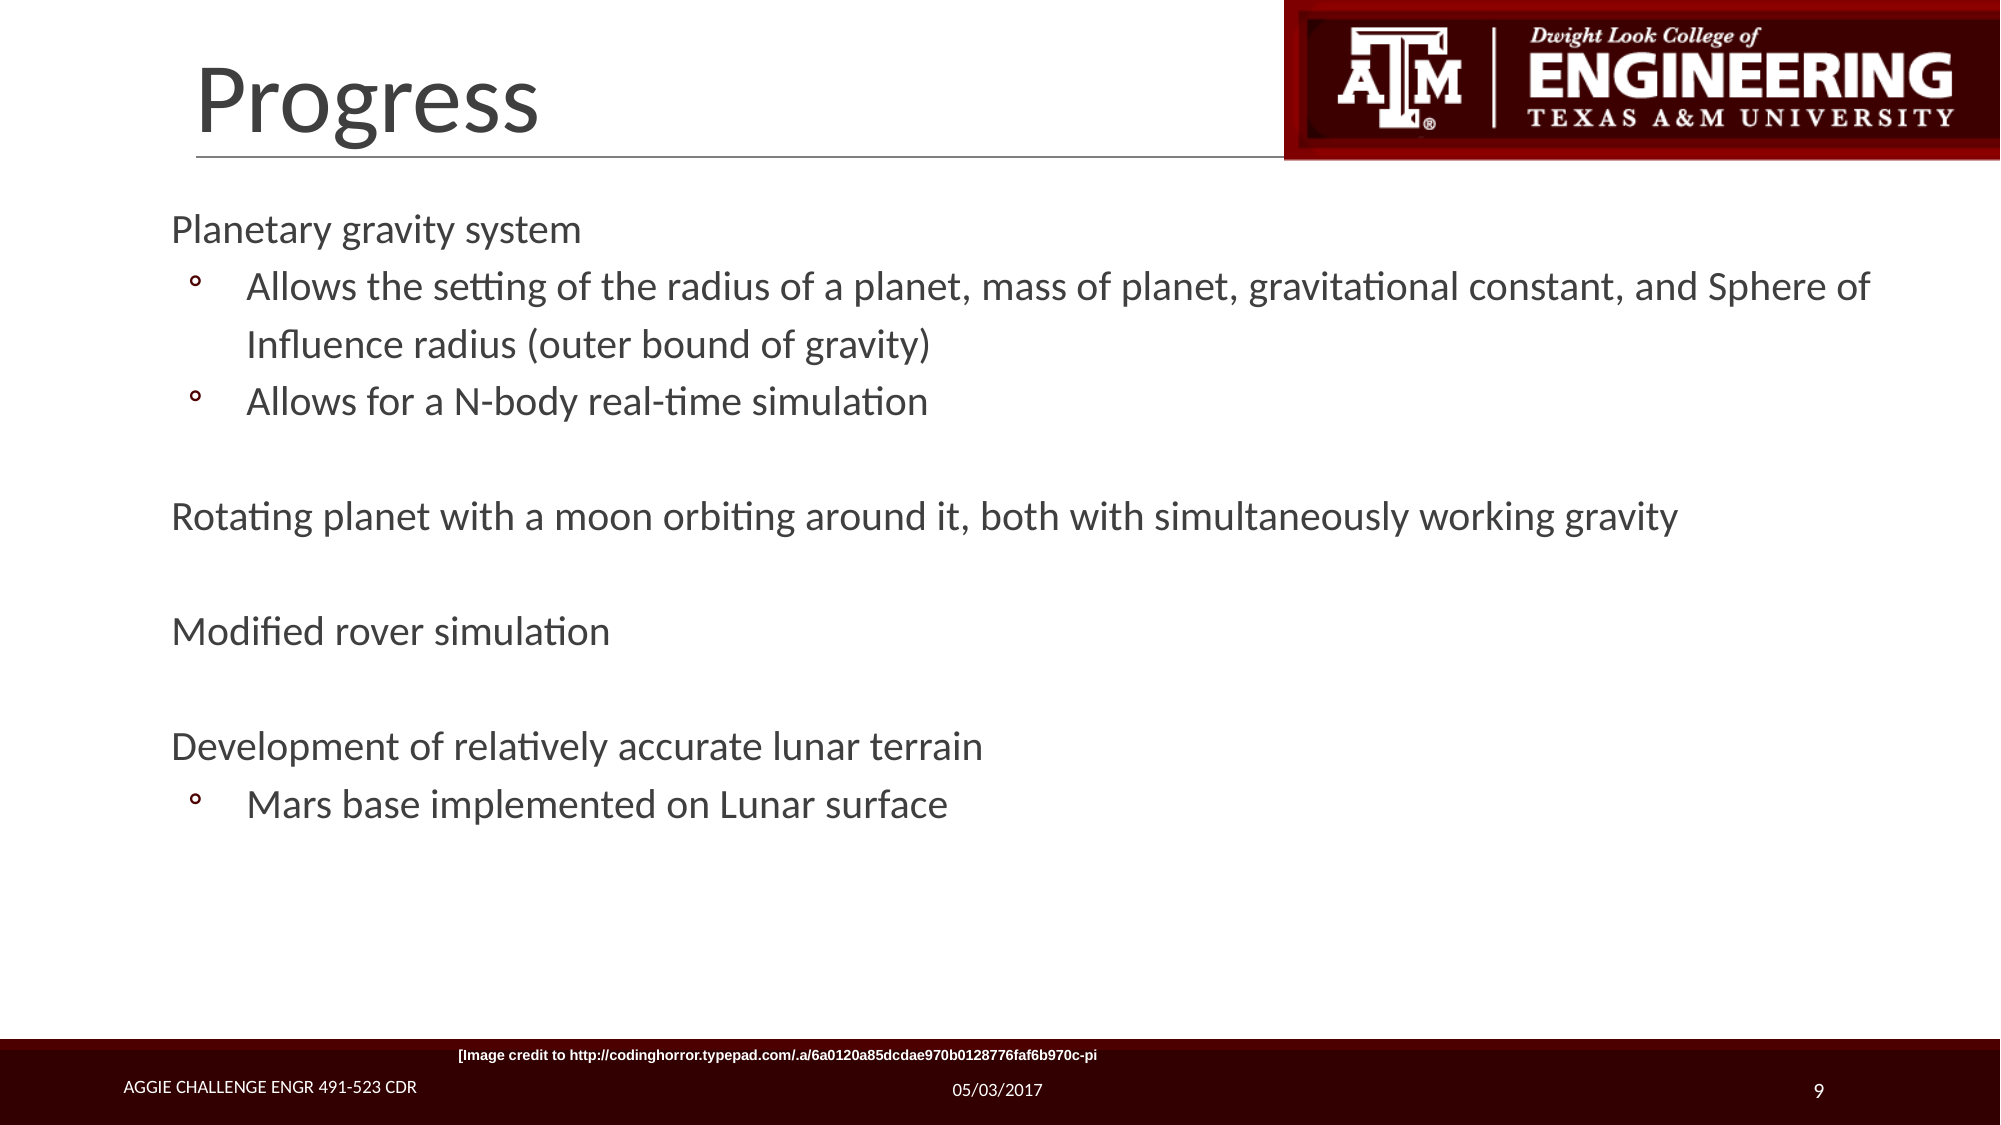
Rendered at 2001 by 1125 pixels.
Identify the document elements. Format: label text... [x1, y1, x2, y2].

slide_number 9 [1624, 1059, 1840, 1120]
picture [1283, 0, 2000, 162]
title Progress [180, 34, 1278, 161]
text_box [Image credit to http://codinghorror.typepad.com/.a/6a0120a85dcdae970b0128776faf6b970c-pi [443, 1028, 1445, 1082]
list Planetary gravity system Allows the setting of the radius of a planet, mass of planet, gravitational constant, and Sphere of Influence radius (outer bound of gravity) Allows for a N-body real-time simulation Rotating planet with a moon orbiting around it, both with simultaneously working gravity Modified rover simulation Development of relatively accurate lunar terrain Mars base implemented on Lunar surface [96, 186, 1904, 939]
